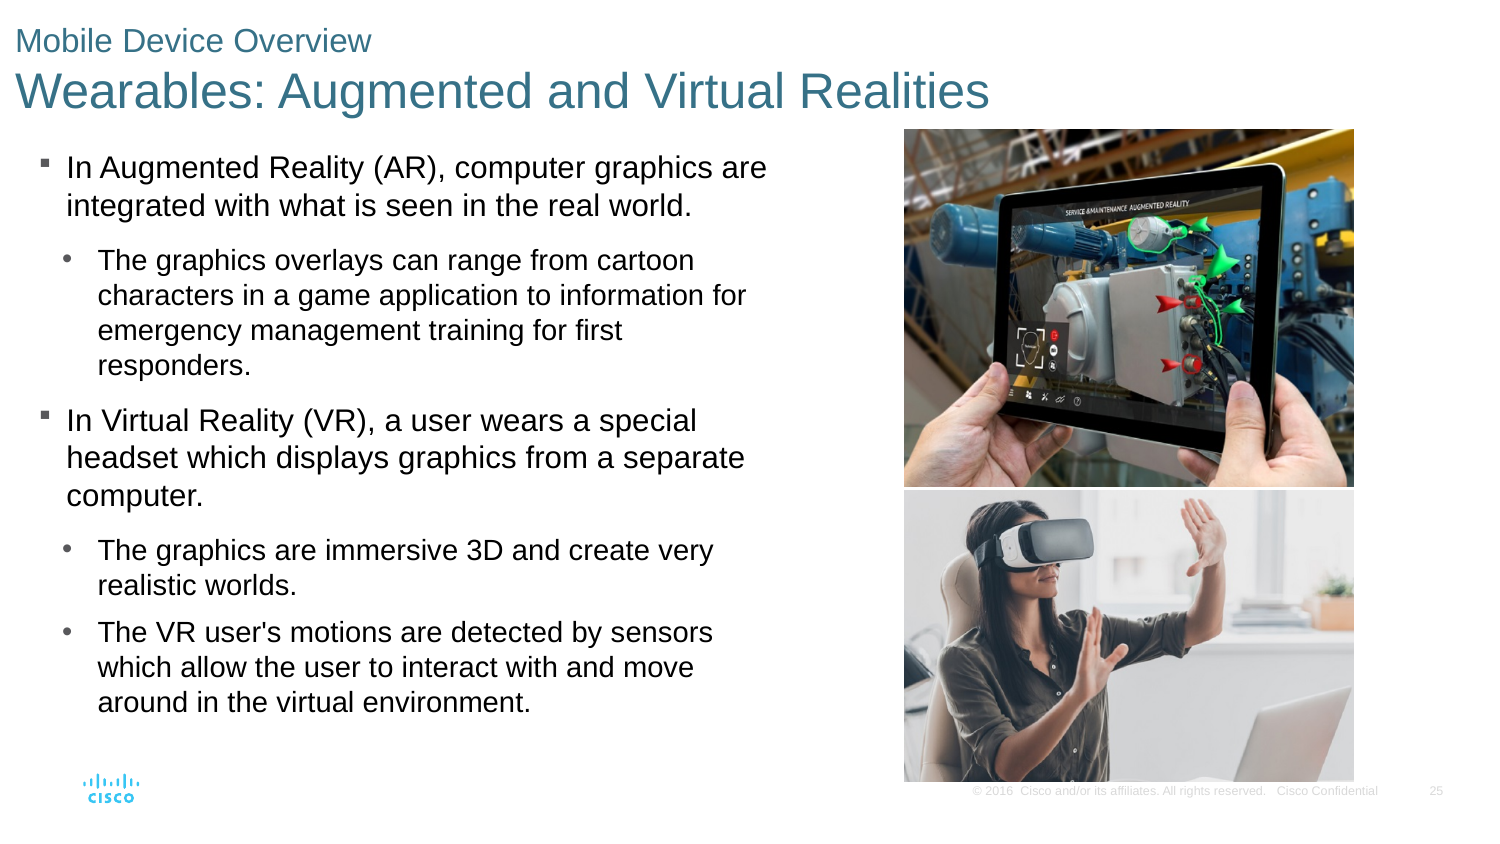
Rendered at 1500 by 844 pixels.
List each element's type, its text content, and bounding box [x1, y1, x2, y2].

title Mobile Device Overview Wearables: Augmented and Virtual Realities [0, 6, 1500, 131]
picture [904, 129, 1355, 487]
picture [904, 490, 1355, 783]
list In Augmented Reality (AR), computer graphics are integrated with what is seen in the real world. The graphics overlays can range from cartoon characters in a game application to information for emergency management training for first responders. In Virtual Reality (VR), a user wears a special headset which displays graphics from a separate computer. The graphics are immersive 3D and create very realistic worlds. The VR user's motions are detected by sensors which allow the user to interact with and move around in the virtual environment. [23, 140, 816, 822]
